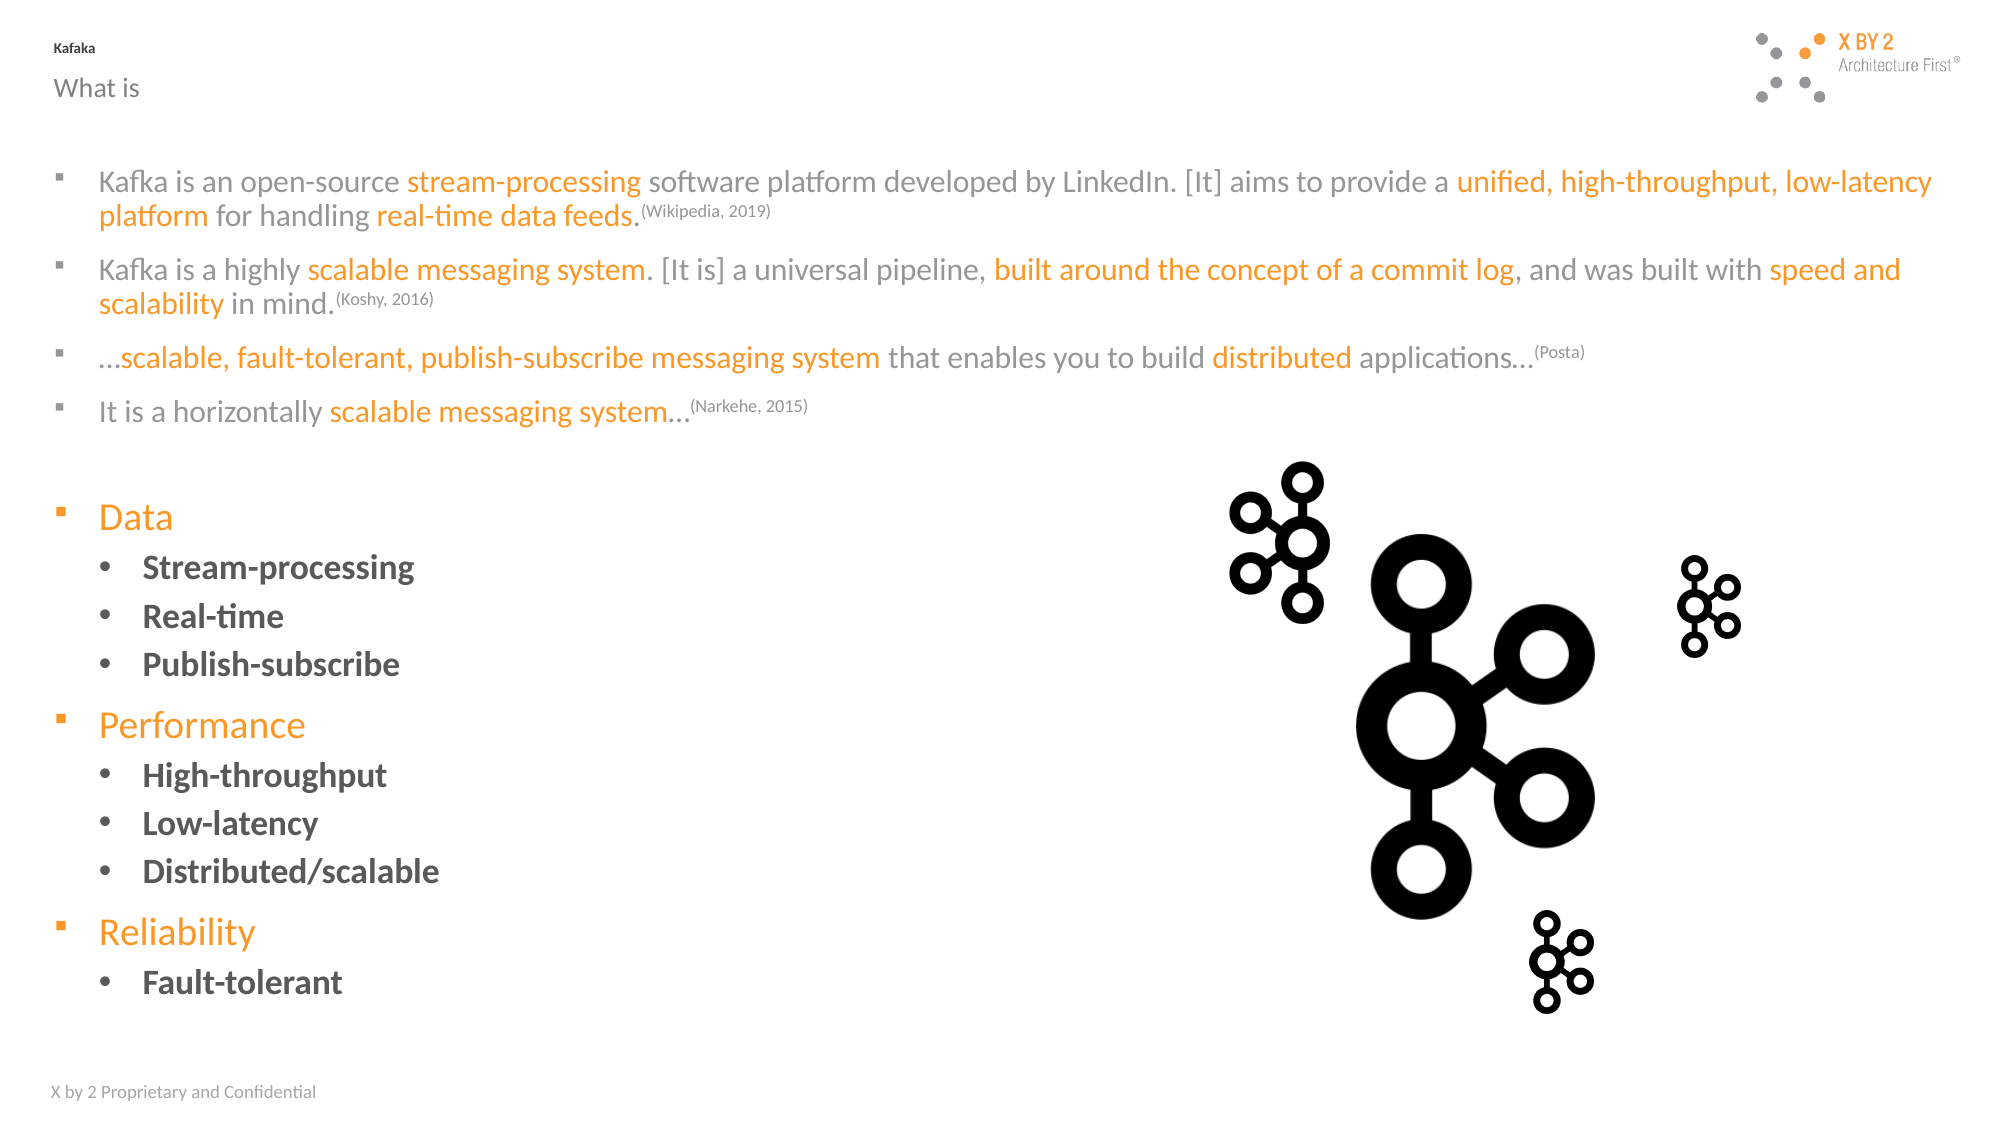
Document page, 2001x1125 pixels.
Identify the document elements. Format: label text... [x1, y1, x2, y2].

picture [1228, 461, 1330, 624]
picture [1356, 534, 1595, 1014]
list What is [38, 66, 1863, 112]
picture [1677, 555, 1741, 658]
title Kafaka [38, 33, 1863, 65]
picture [1756, 33, 1963, 103]
list Kafka is an open-source stream-processing software platform developed by LinkedIn. [It] aims to provide a unified, high-throughput, low-latency platform for handling real-time data feeds.(Wikipedia, 2019) Kafka is a highly scalable messaging system. [It is] a universal pipeline, built around the concept of a commit log, and was built with speed and scalability in mind.(Koshy, 2016) …scalable, fault-tolerant, publish-subscribe messaging system that enables you to build distributed applications…(Posta) It is a horizontally scalable messaging system…(Narkehe, 2015) Data Stream-processing Real-time Publish-subscribe Performance High-throughput Low-latency Distributed/scalable Reliability Fault-tolerant [38, 158, 1963, 1014]
